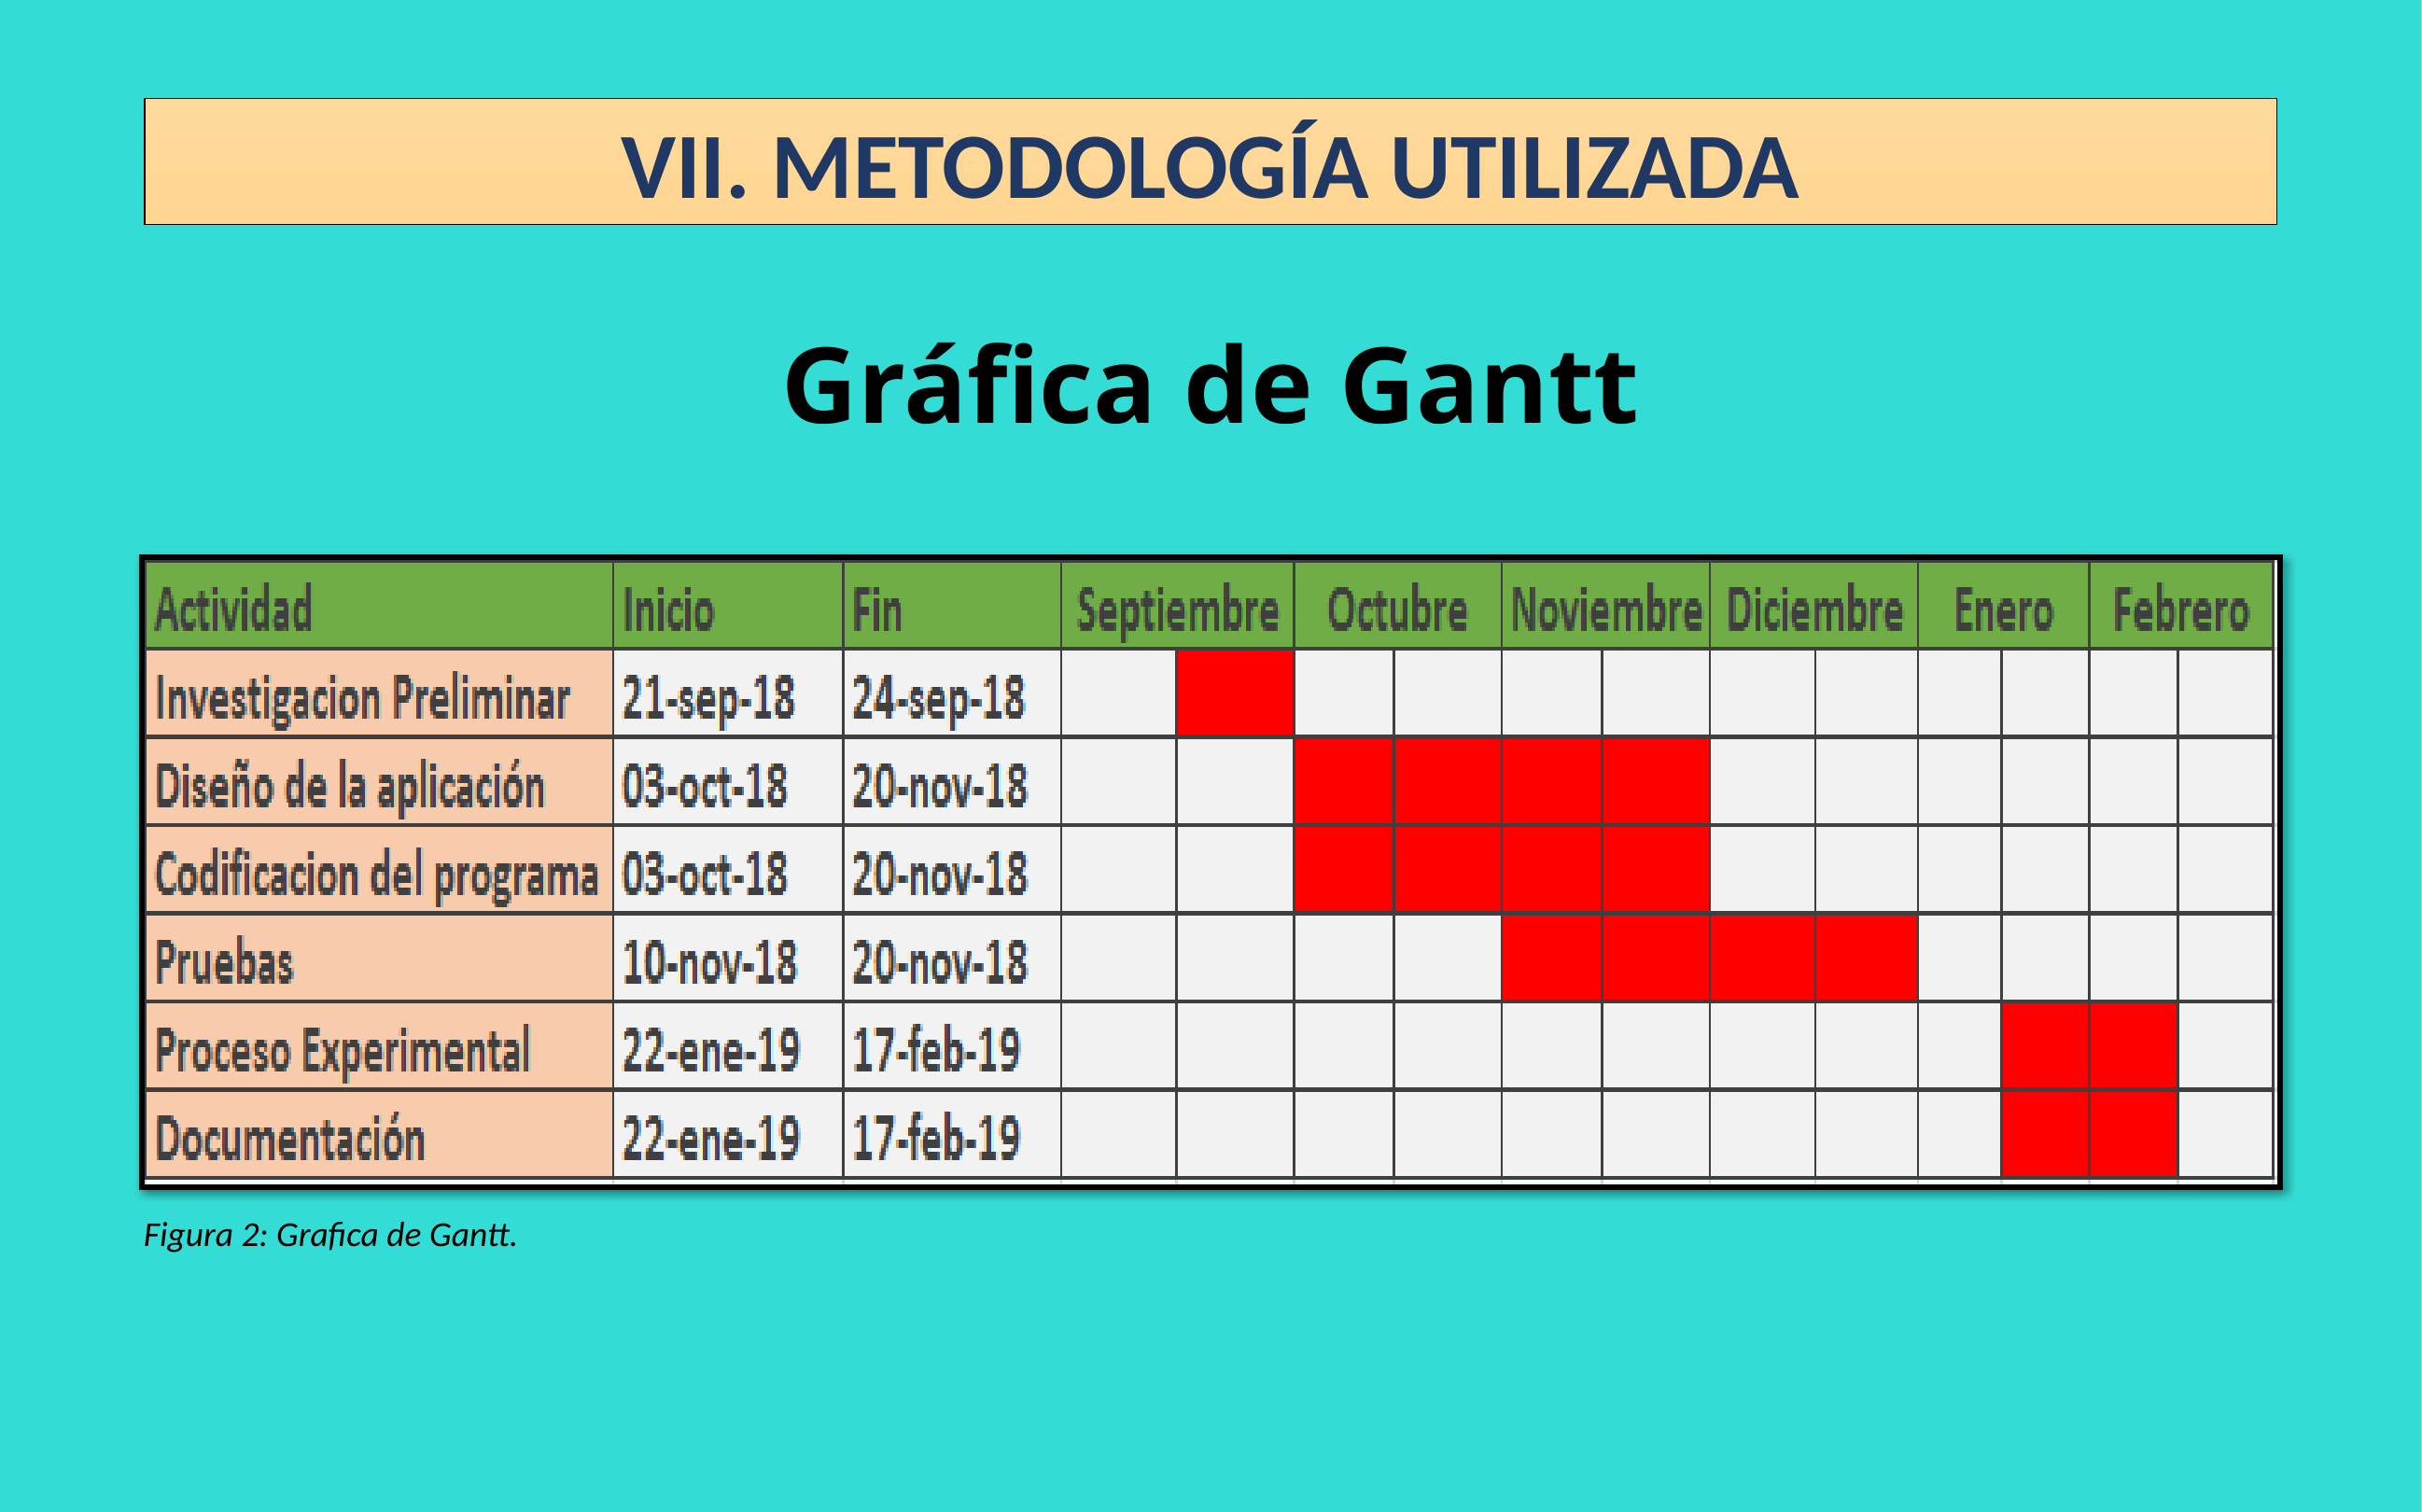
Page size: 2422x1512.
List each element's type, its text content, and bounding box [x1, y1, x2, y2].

text_box Gráfica de Gantt [277, 328, 2145, 453]
text_box Figura 2: Grafica de Gantt. [130, 1201, 533, 1261]
picture [144, 559, 2277, 1184]
text_box VII. METODOLOGÍA UTILIZADA [144, 98, 2277, 225]
